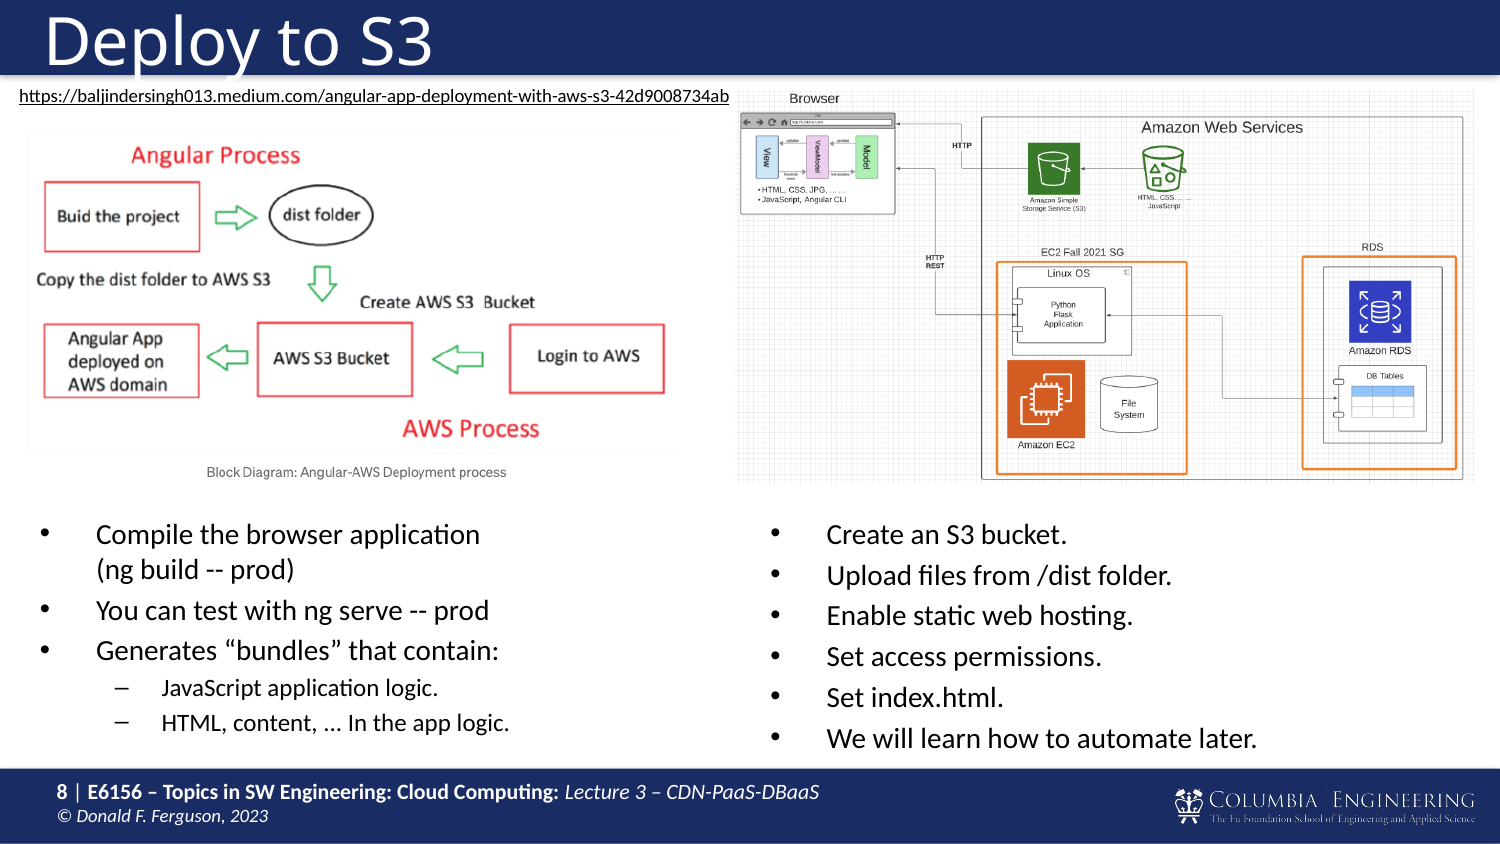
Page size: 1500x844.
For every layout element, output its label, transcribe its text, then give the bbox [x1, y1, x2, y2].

picture [735, 90, 1476, 485]
picture [24, 129, 683, 488]
list Create an S3 bucket. Upload files from /dist folder. Enable static web hosting. Set access permissions. Set index.html. We will learn how to automate later. [755, 507, 1444, 754]
title Deploy to S3 [28, 0, 1450, 73]
text_box https://baljindersingh013.medium.com/angular-app-deployment-with-aws-s3-42d9008734ab [4, 76, 755, 115]
list Compile the browser application (ng build -- prod) You can test with ng serve -- prod Generates “bundles” that contain: JavaScript application logic. HTML, content, ... In the app logic. [24, 507, 713, 754]
